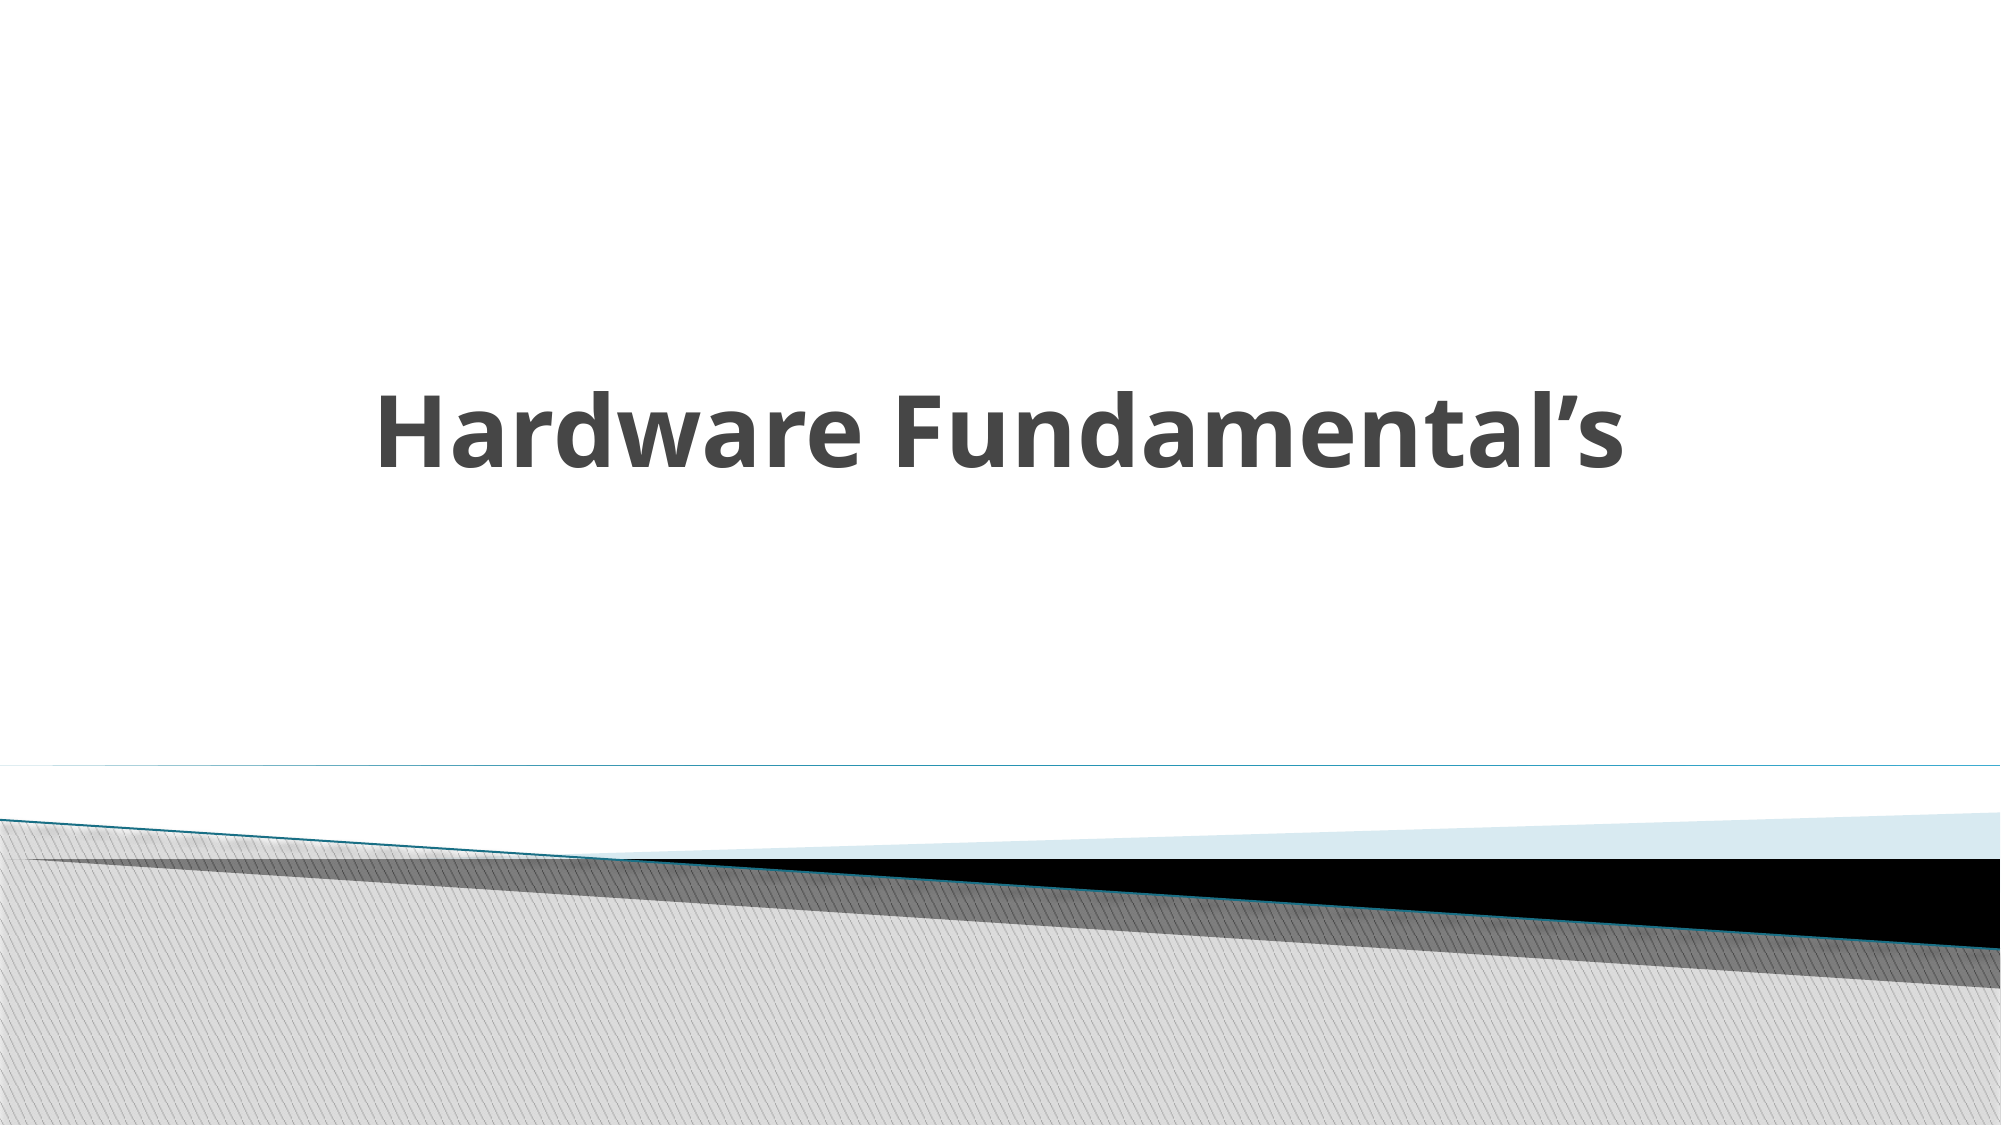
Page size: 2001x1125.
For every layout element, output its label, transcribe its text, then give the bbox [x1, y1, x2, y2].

picture [7, 859, 2000, 989]
title Hardware Fundamental’s [51, 194, 1643, 495]
